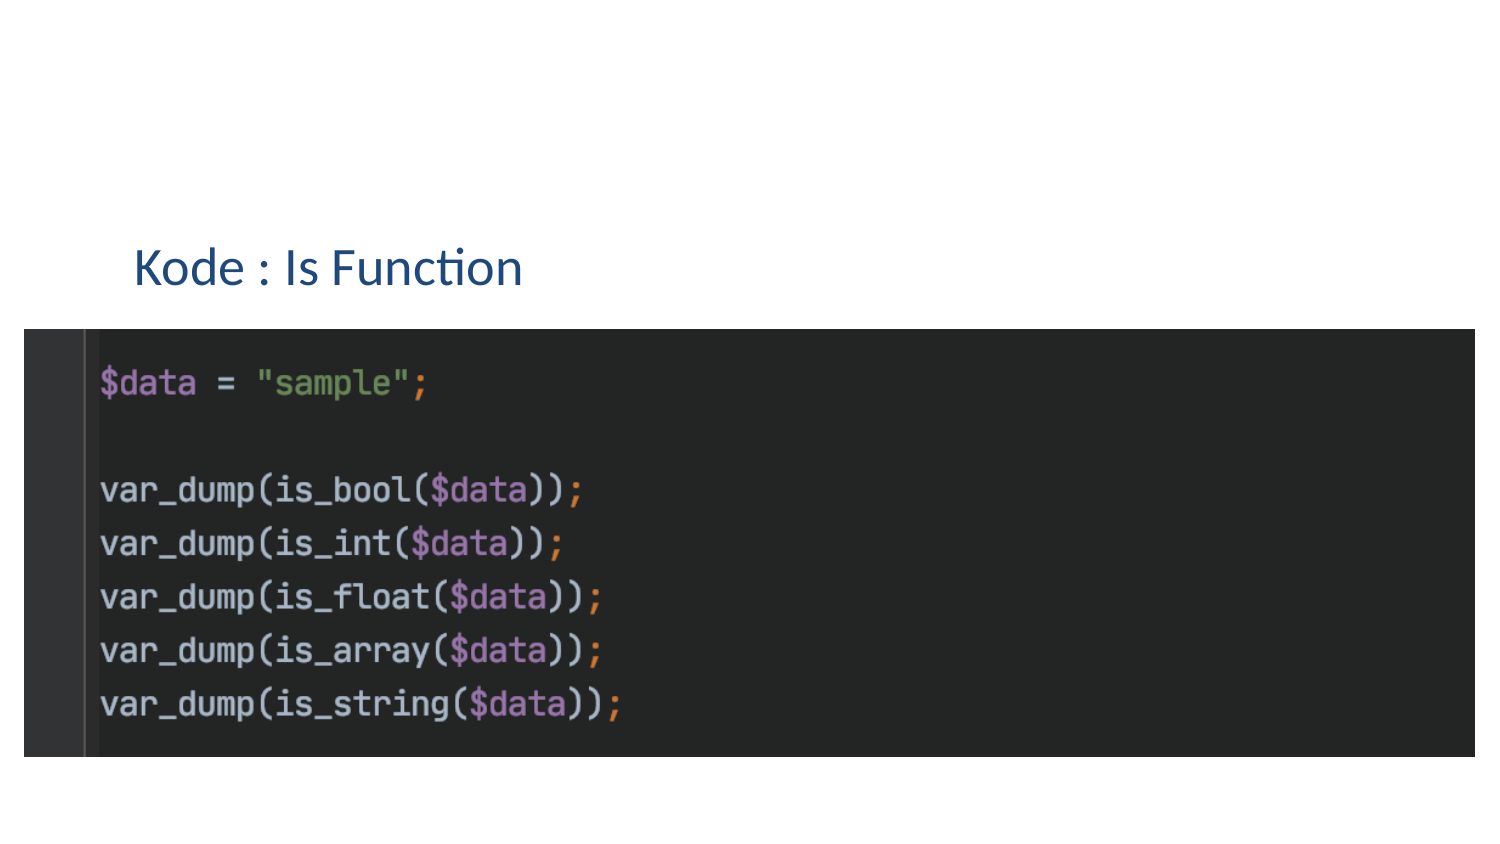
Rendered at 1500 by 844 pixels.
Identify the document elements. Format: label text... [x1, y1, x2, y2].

picture [24, 328, 1476, 757]
title Kode : Is Function [119, 216, 1381, 305]
